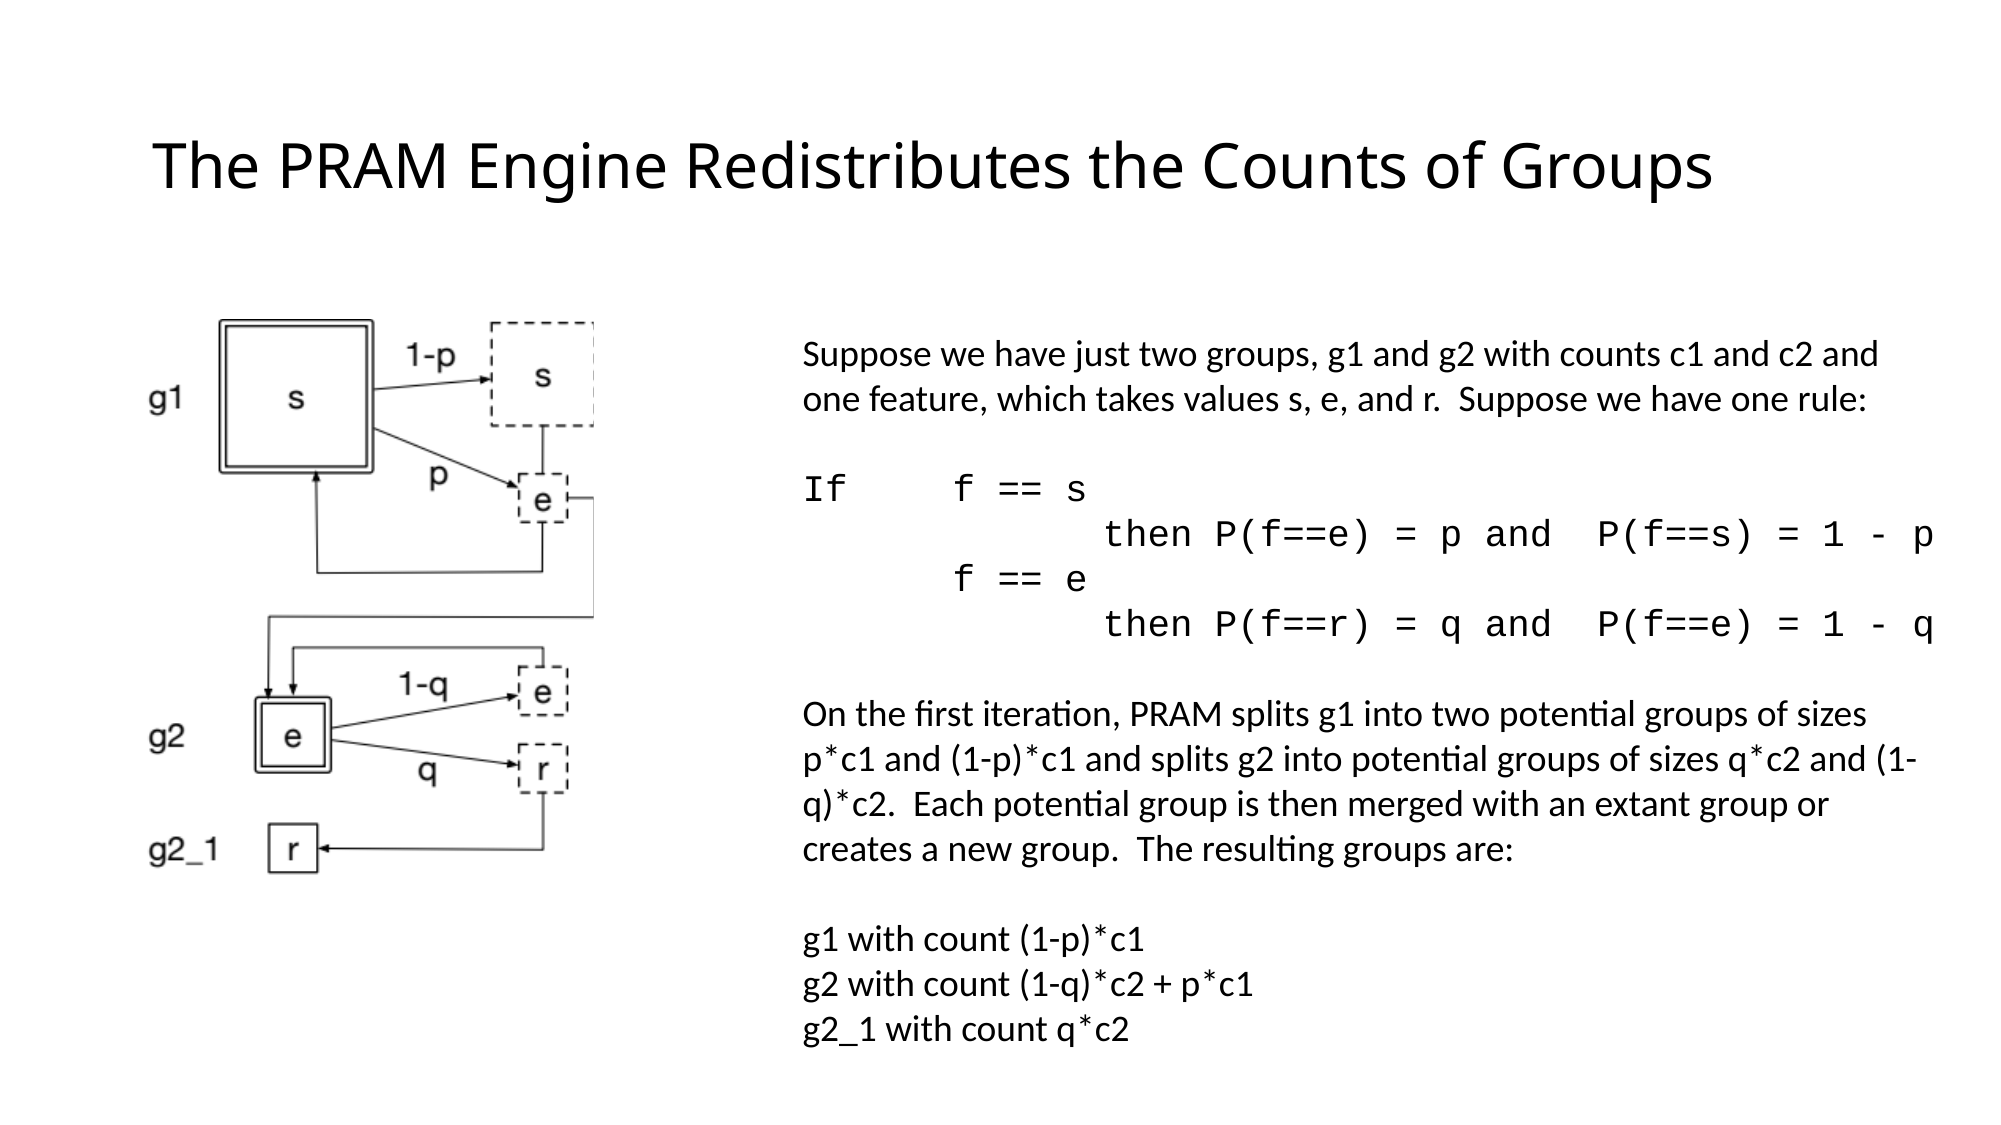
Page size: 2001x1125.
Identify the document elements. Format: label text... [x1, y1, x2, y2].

title The PRAM Engine Redistributes the Counts of Groups [137, 59, 1863, 278]
text_box Suppose we have just two groups, g1 and g2 with counts c1 and c2 and one feature, which takes values s, e, and r. Suppose we have one rule: If f == s then P(f==e) = p and P(f==s) = 1 - p f == e then P(f==r) = q and P(f==e) = 1 - q On the first iteration, PRAM splits g1 into two potential groups of sizes p*c1 and (1-p)*c1 and splits g2 into potential groups of sizes q*c2 and (1-q)*c2. Each potential group is then merged with an extant group or creates a new group. The resulting groups are: g1 with count (1-p)*c1 g2 with count (1-q)*c2 + p*c1 g2_1 with count q*c2 [787, 321, 1950, 1125]
picture [137, 319, 594, 878]
